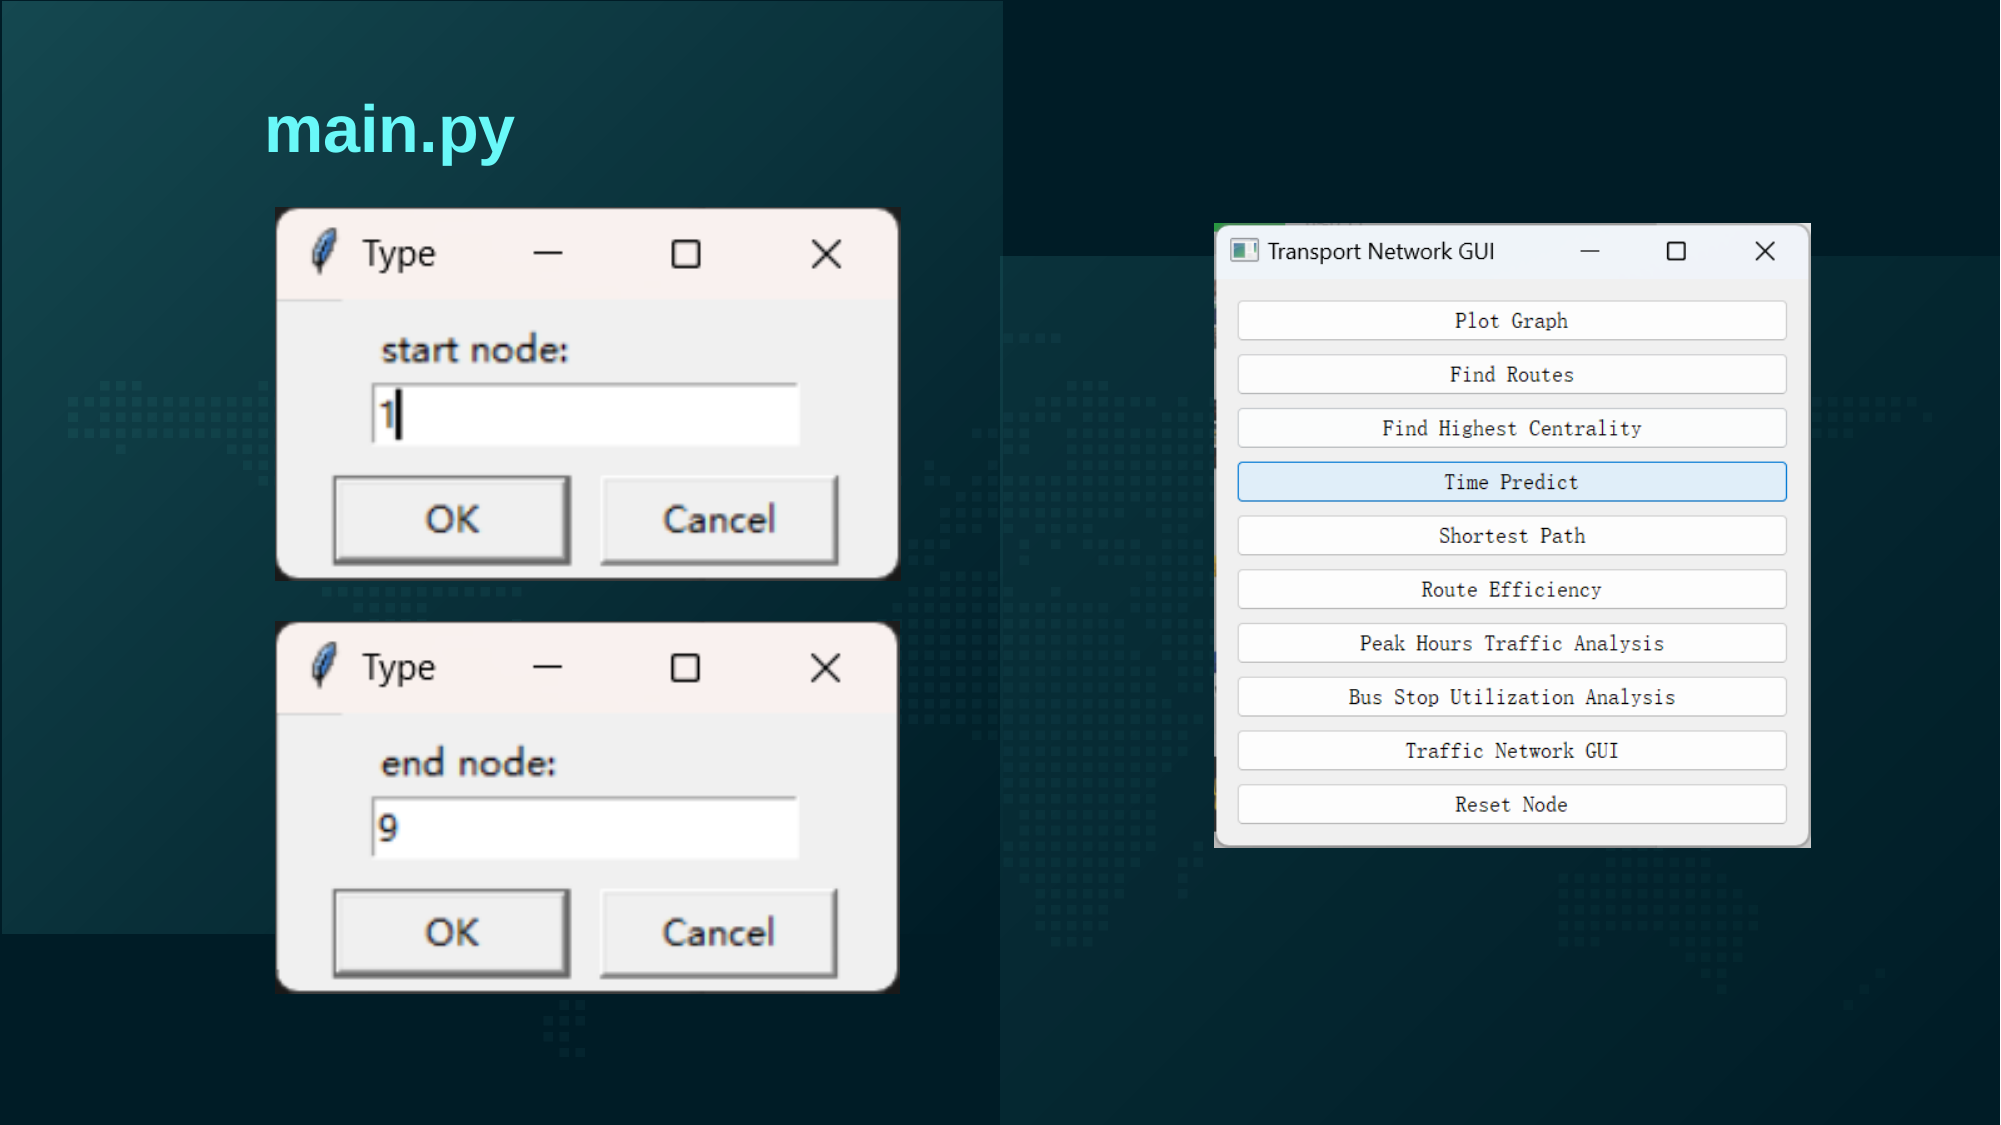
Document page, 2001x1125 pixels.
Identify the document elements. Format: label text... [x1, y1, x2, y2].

picture [275, 621, 900, 994]
picture [1214, 223, 1811, 849]
title main.py [77, 57, 704, 194]
picture [274, 207, 901, 581]
